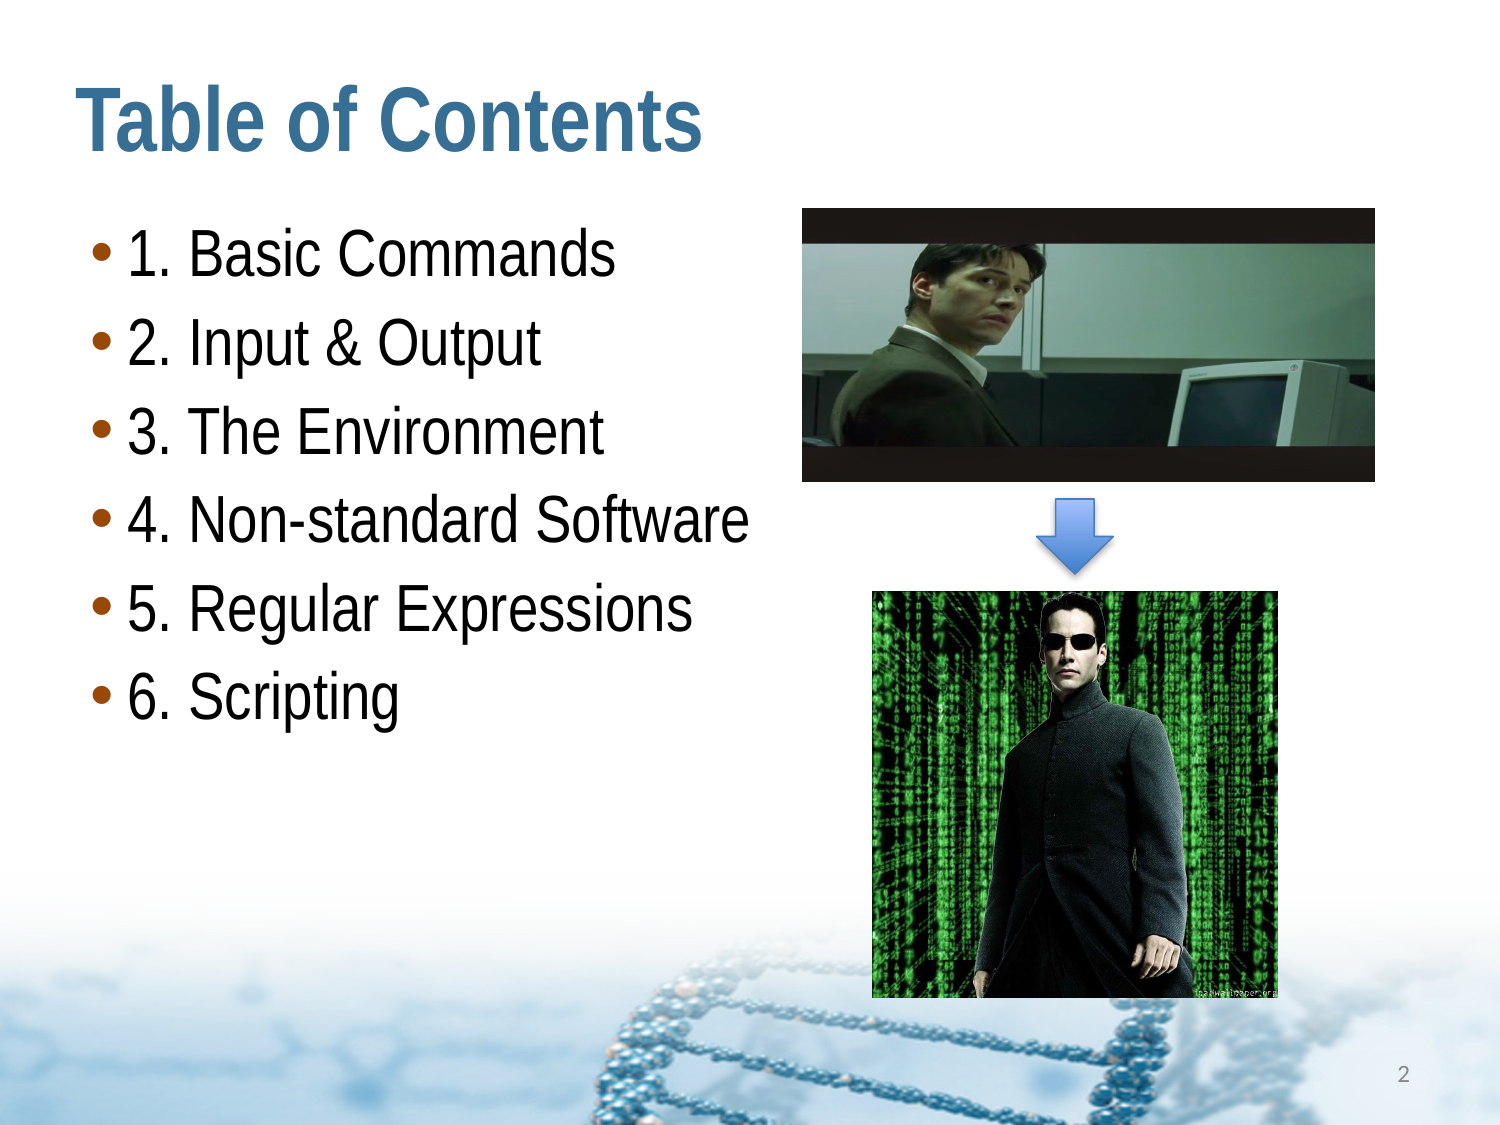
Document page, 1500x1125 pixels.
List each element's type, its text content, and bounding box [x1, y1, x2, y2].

title Table of Contents [60, 20, 1455, 209]
list 1. Basic Commands 2. Input & Output 3. The Environment 4. Non-standard Software 5. Regular Expressions 6. Scripting [75, 211, 1425, 998]
picture [801, 207, 1376, 482]
slide_number 2 [1074, 1042, 1425, 1103]
picture [0, 591, 1500, 1125]
text_box [1035, 498, 1114, 575]
